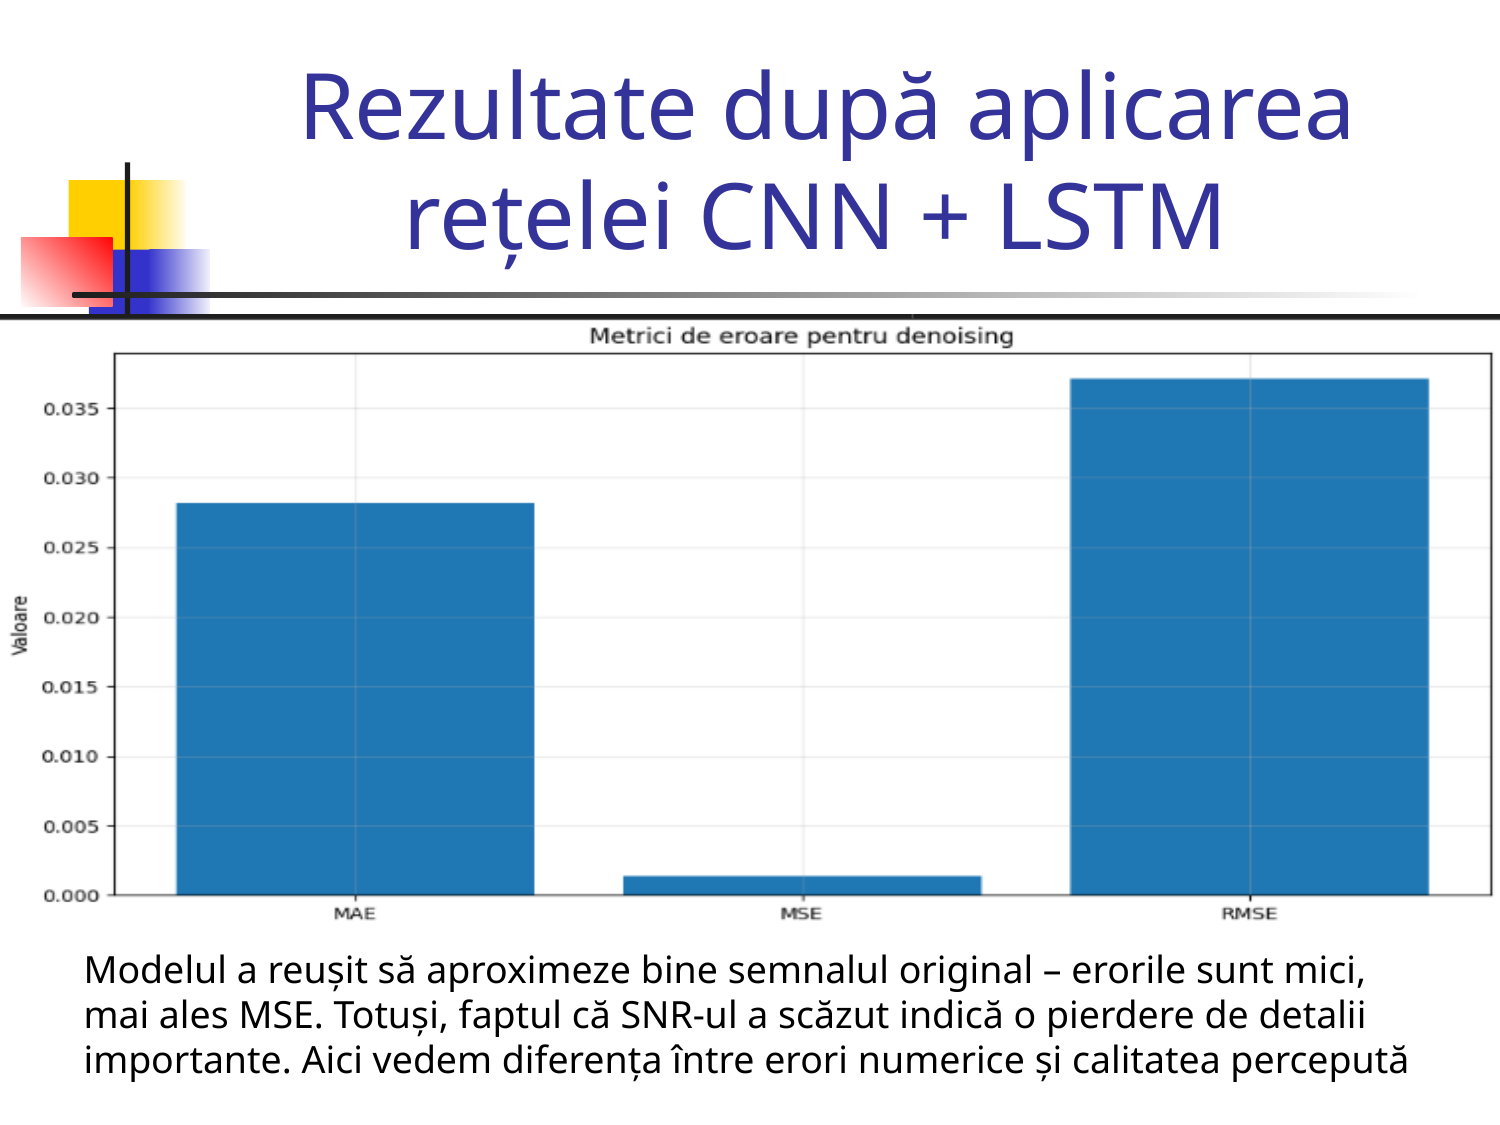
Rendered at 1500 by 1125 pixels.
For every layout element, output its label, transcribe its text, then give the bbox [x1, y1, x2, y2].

title Rezultate după aplicarea rețelei CNN + LSTM [188, 35, 1468, 275]
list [0, 314, 1500, 925]
text_box Modelul a reușit să aproximeze bine semnalul original – erorile sunt mici, mai ales MSE. Totuși, faptul că SNR-ul a scăzut indică o pierdere de detalii importante. Aici vedem diferența între erori numerice și calitatea percepută [68, 938, 1432, 1089]
